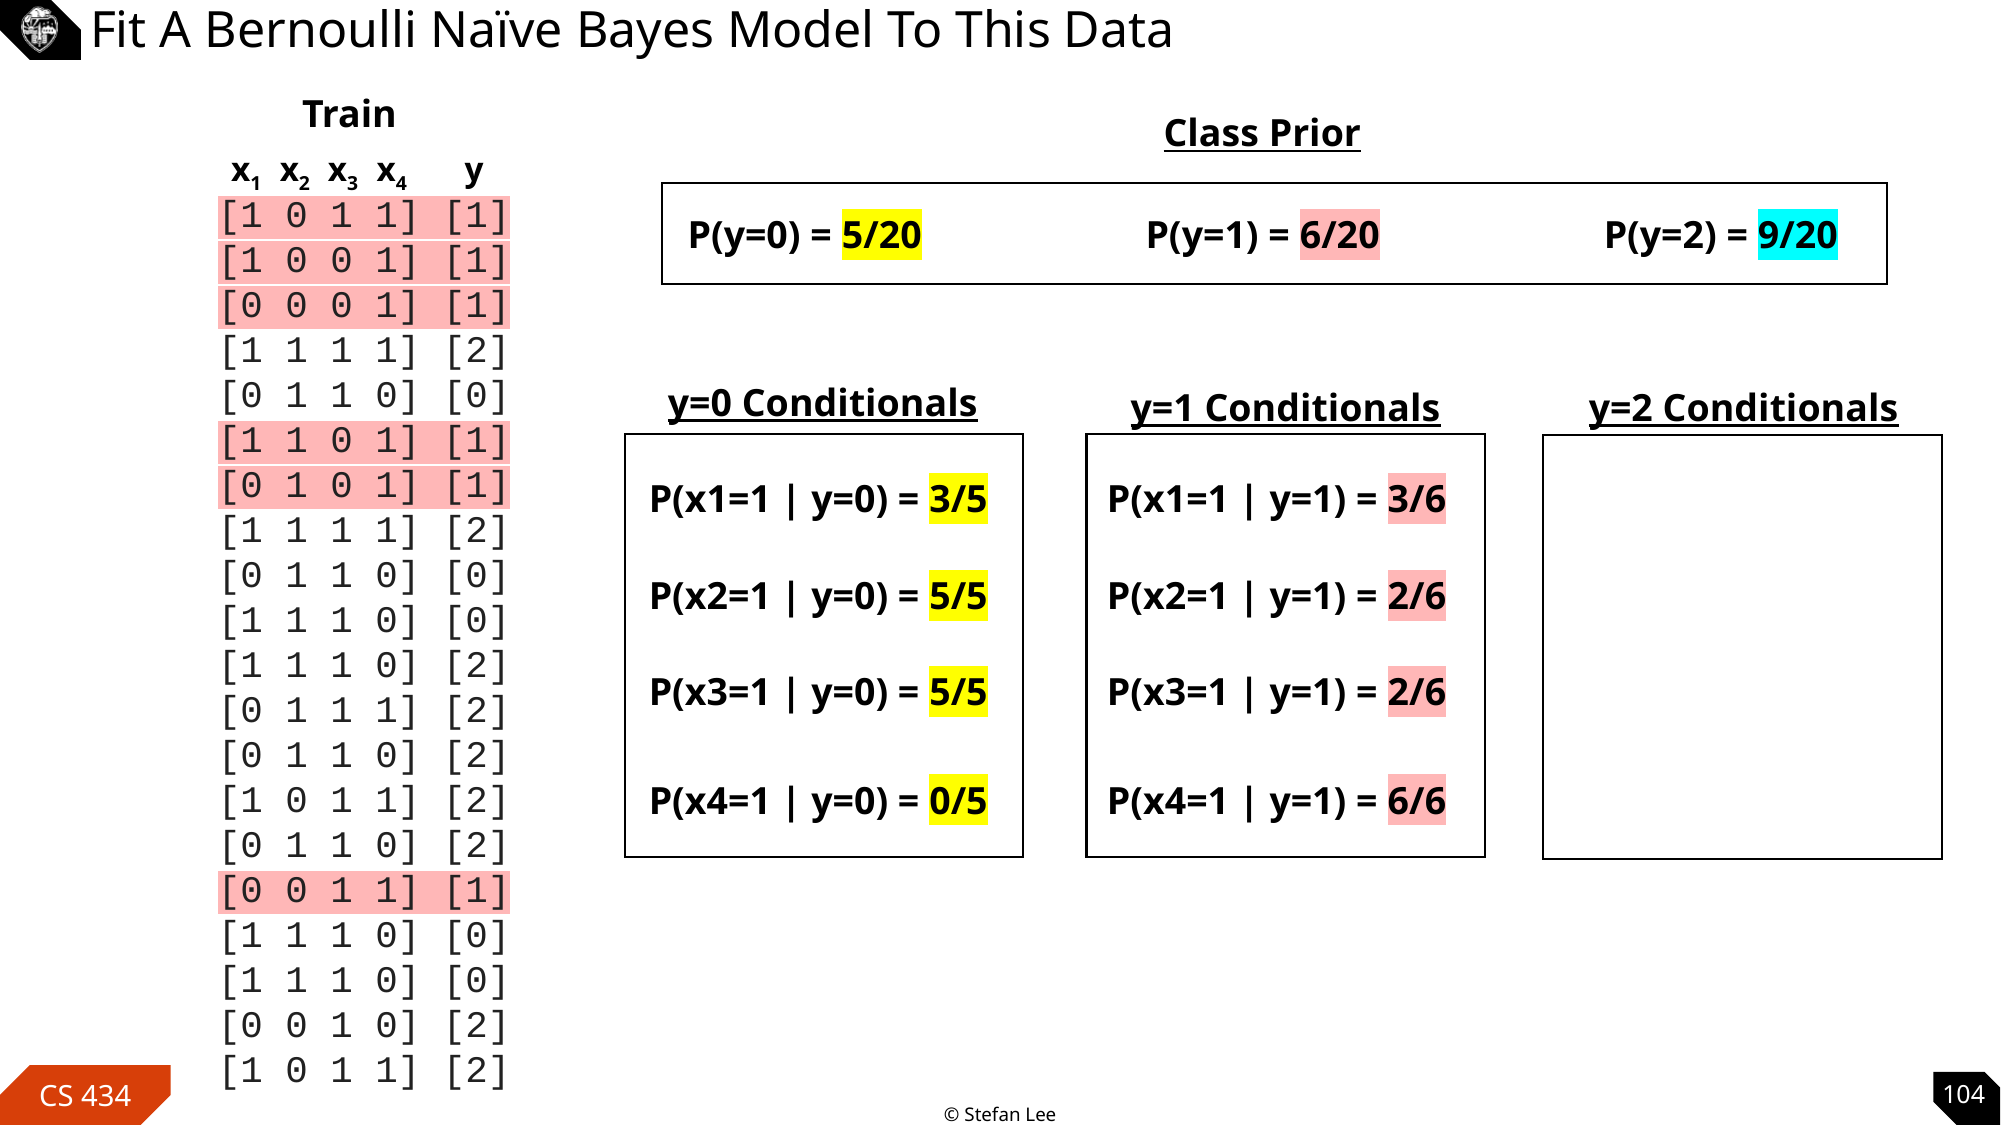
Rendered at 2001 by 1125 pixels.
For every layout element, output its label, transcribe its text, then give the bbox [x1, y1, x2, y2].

text_box x2 [264, 141, 313, 182]
title Fit A Bernoulli Naïve Bayes Model To This Data [0, 1, 1699, 61]
text_box [1 0 1 1] [1] [1 0 0 1] [1] [0 0 0 1] [1] [1 1 1 1] [2] [0 1 1 0] [0] [1 1 0 1] [1] [0 1 0 1] [1] [1 1 1 1] [2] [0 1 1 0] [0] [1 1 1 0] [0] [1 1 1 0] [2] [0 1 1 1] [2] [0 1 1 0] [2] [1 0 1 1] [2] [0 1 1 0] [2] [0 0 1 1] [1] [1 1 1 0] [0] [1 1 1 0] [0] [0 0 1 0] [2] [1 0 1 1] [2] [203, 182, 554, 1098]
text_box y=2 Conditionals [1568, 376, 1919, 434]
text_box [1085, 433, 1486, 858]
text_box [1542, 434, 1943, 860]
text_box Train [287, 82, 484, 143]
slide_number 104 [1933, 1071, 1994, 1119]
text_box y=0 Conditionals [647, 371, 999, 431]
text_box y [449, 141, 534, 182]
text_box x1 [216, 141, 264, 182]
text_box x3 [313, 143, 361, 182]
text_box [661, 182, 1888, 285]
text_box Class Prior [1087, 101, 1438, 162]
text_box y=1 Conditionals [1110, 376, 1461, 433]
text_box [624, 433, 1024, 858]
text_box P(y=2) = 9/20 [1888, 203, 1899, 264]
text_box x4 [361, 143, 446, 182]
